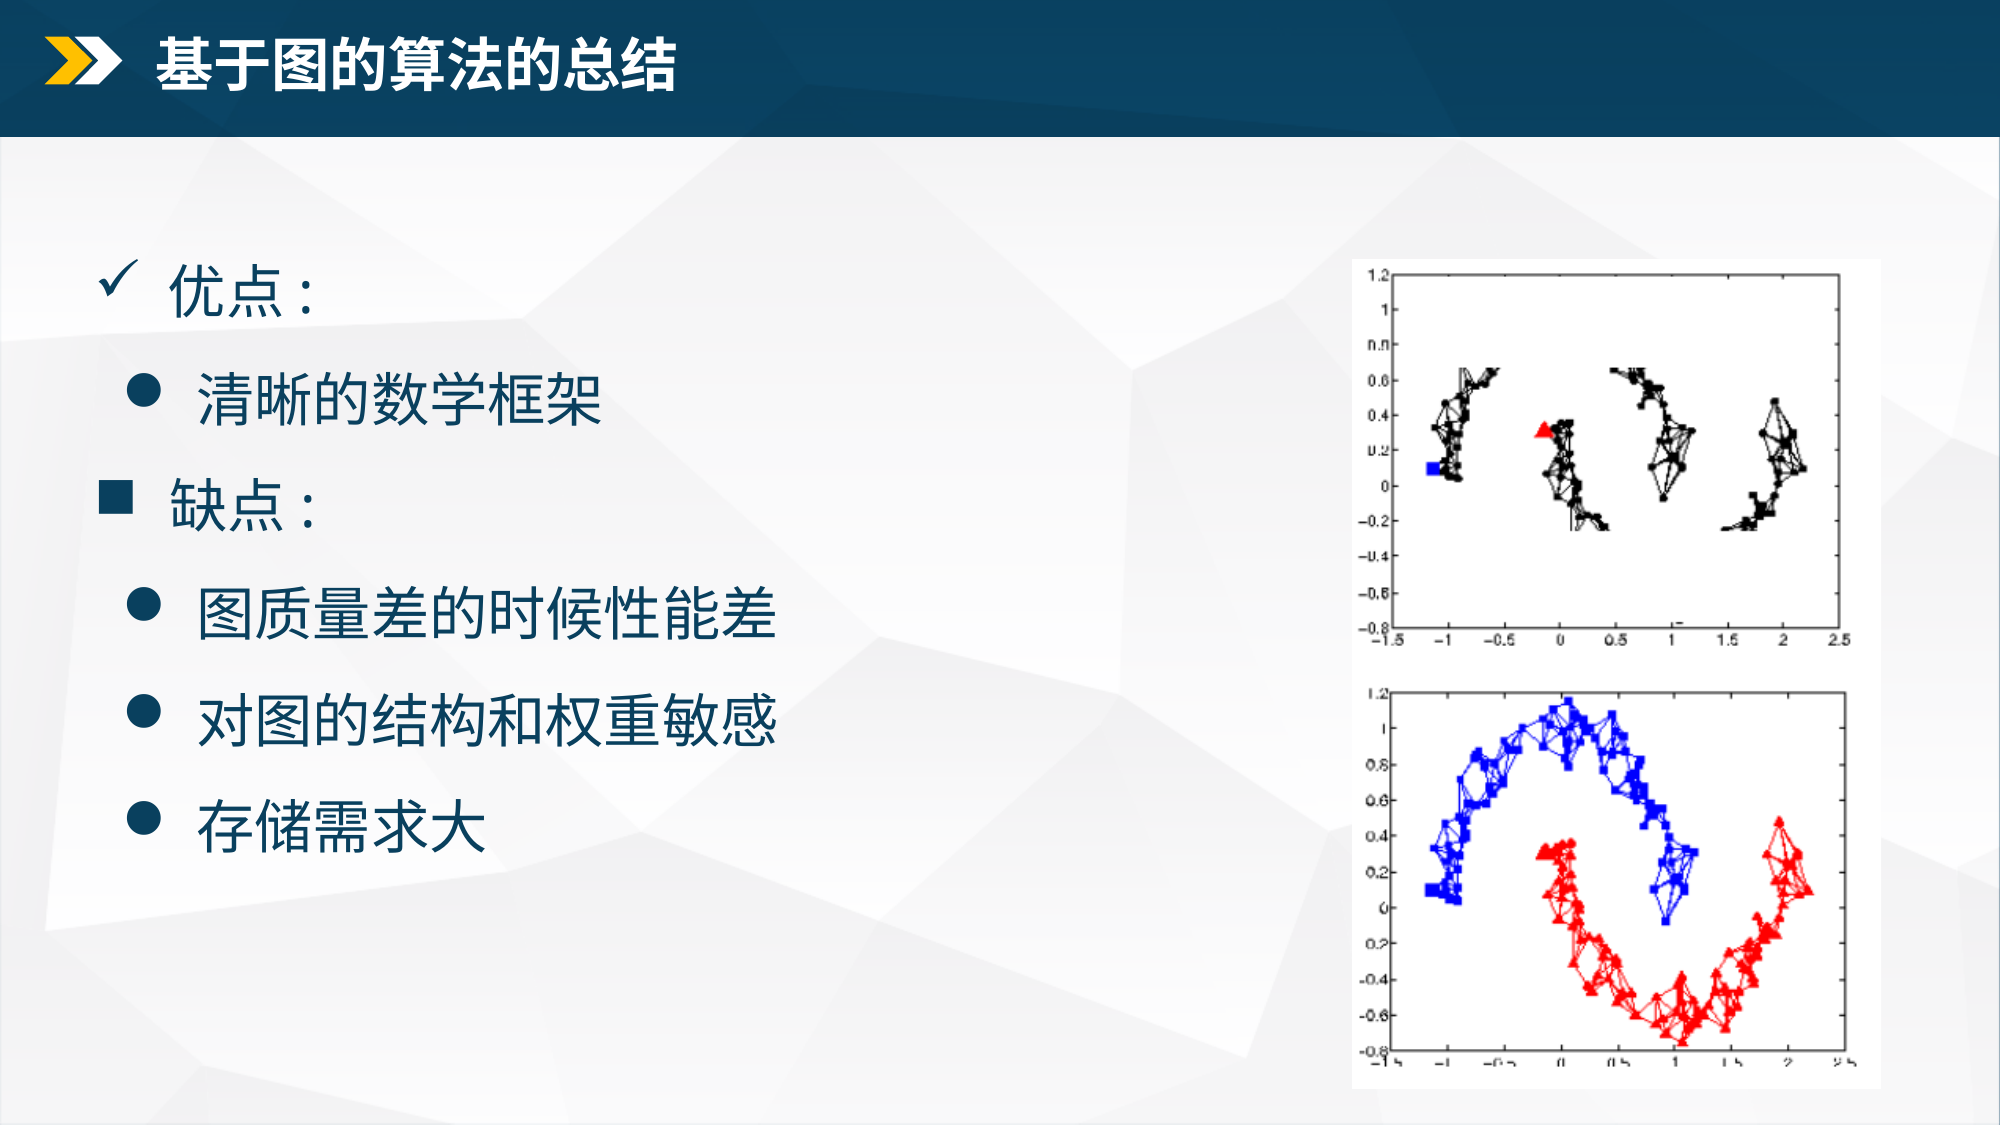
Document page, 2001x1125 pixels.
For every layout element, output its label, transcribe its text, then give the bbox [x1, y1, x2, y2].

picture [0, 0, 2000, 1125]
list 优点: 清晰的数学框架 缺点: 图质量差的时候性能差 对图的结构和权重敏感 存储需求大 [77, 213, 1686, 704]
list 基于图的算法的总结 [140, 28, 1525, 93]
